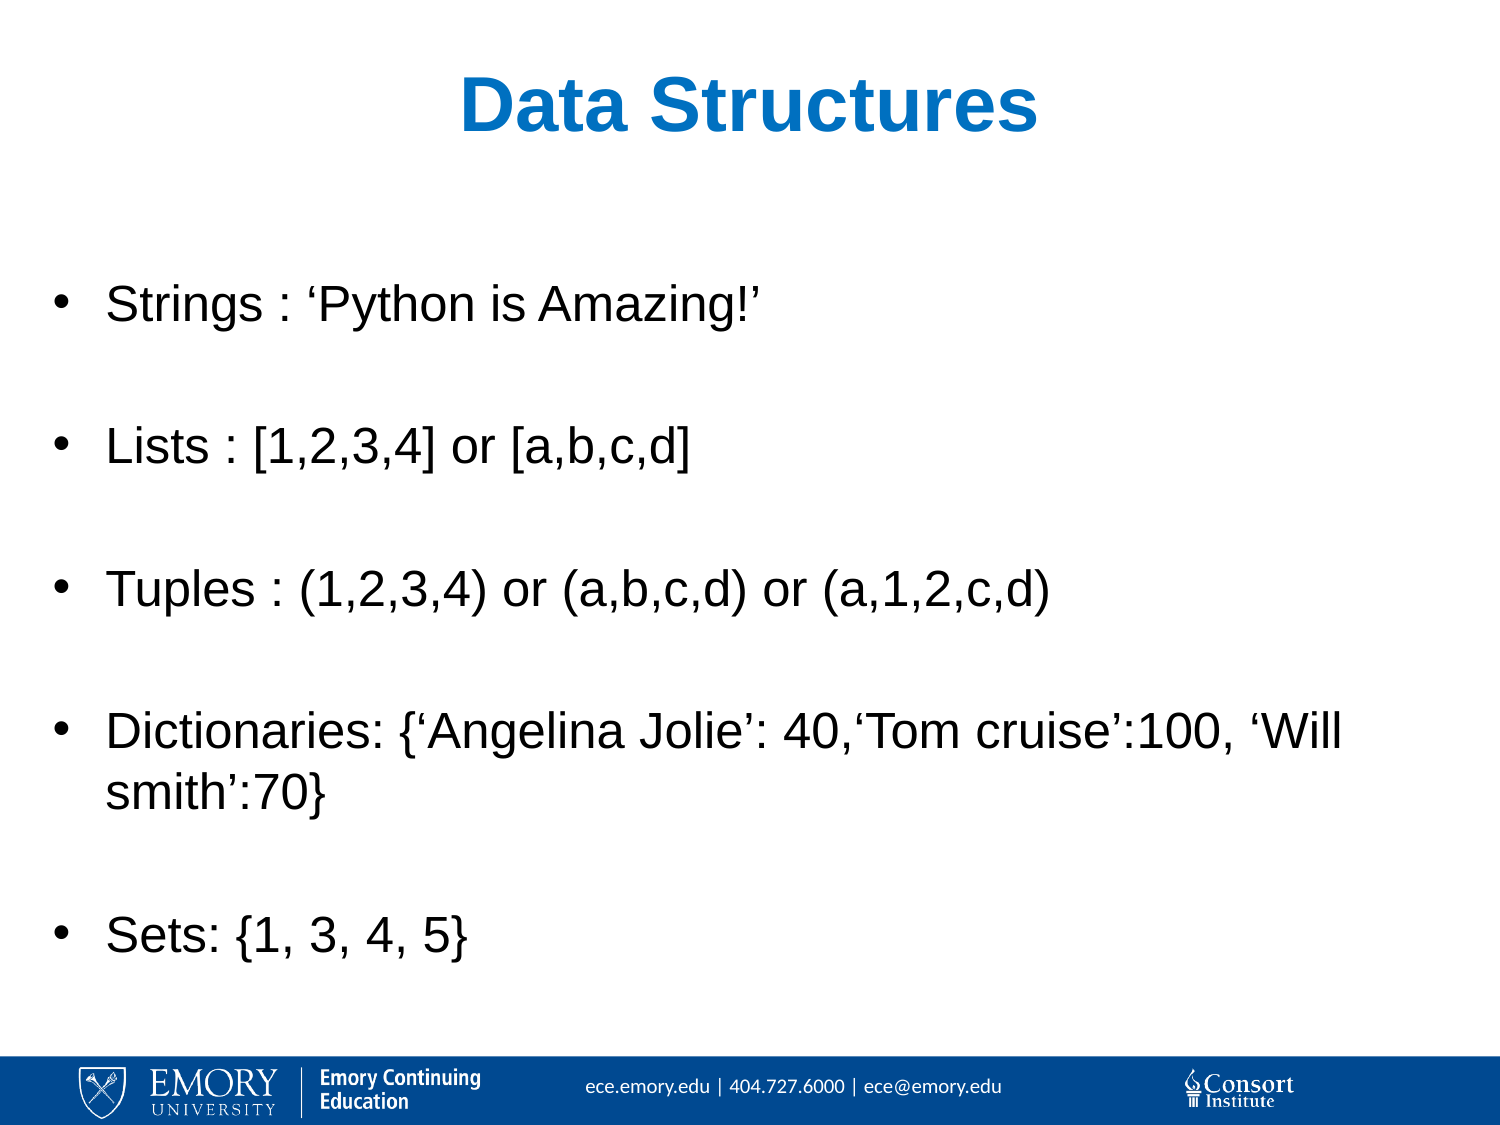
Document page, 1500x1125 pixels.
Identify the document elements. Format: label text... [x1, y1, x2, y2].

list Strings : ‘Python is Amazing!’ Lists : [1,2,3,4] or [a,b,c,d] Tuples : (1,2,3,4) or (a,b,c,d) or (a,1,2,c,d) Dictionaries: {‘Angelina Jolie’: 40,‘Tom cruise’:100, ‘Will smith’:70} Sets: {1, 3, 4, 5} [37, 262, 1475, 971]
picture [75, 1056, 513, 1125]
picture [1185, 1068, 1294, 1107]
title Data Structures [75, 45, 1425, 155]
